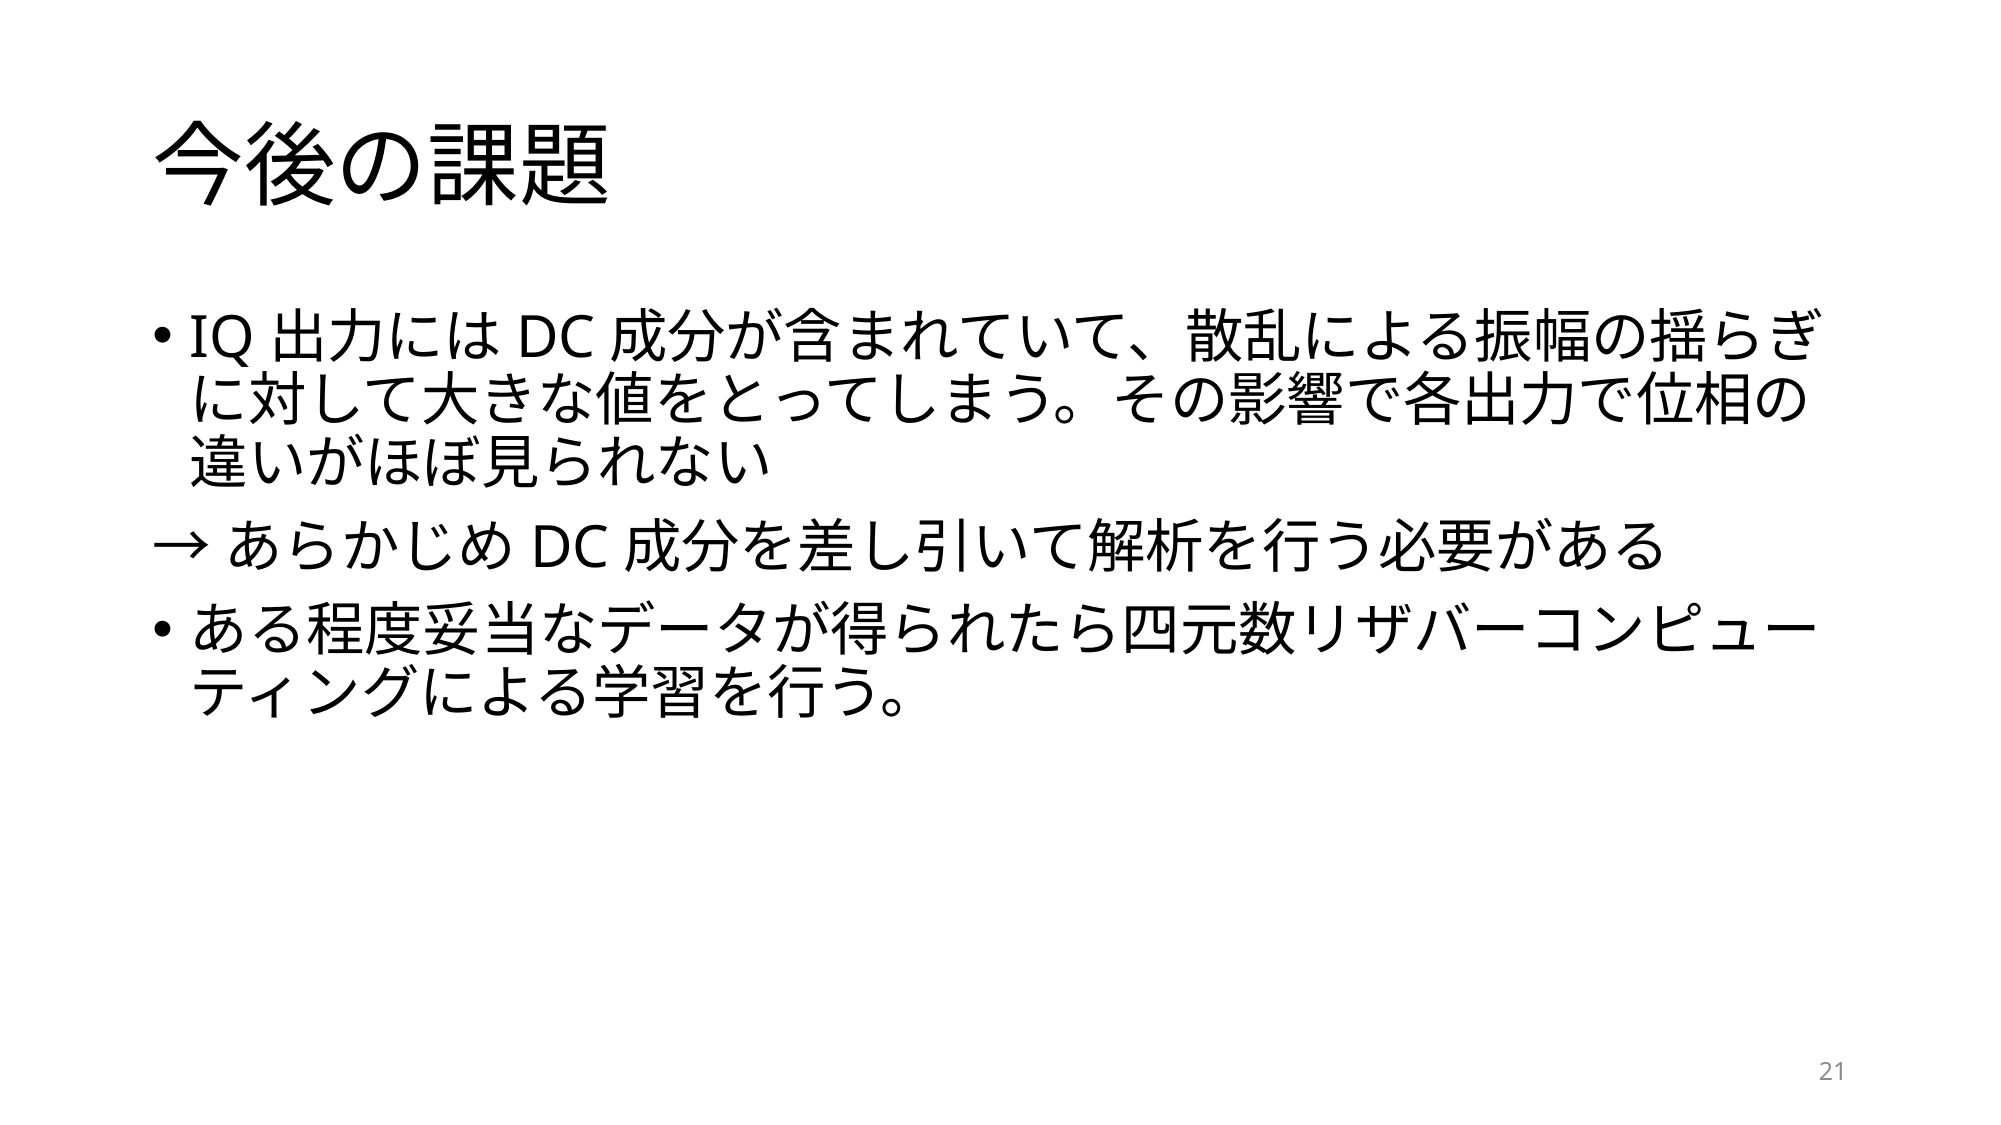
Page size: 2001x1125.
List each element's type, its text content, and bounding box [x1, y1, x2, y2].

title 今後の課題 [137, 59, 1863, 278]
slide_number 21 [1412, 1042, 1863, 1103]
list IQ出力にはDC成分が含まれていて、散乱による振幅の揺らぎに対して大きな値をとってしまう。その影響で各出力で位相の違いがほぼ見られない →あらかじめDC成分を差し引いて解析を行う必要がある ある程度妥当なデータが得られたら四元数リザバーコンピューティングによる学習を行う。 [137, 299, 1863, 1014]
